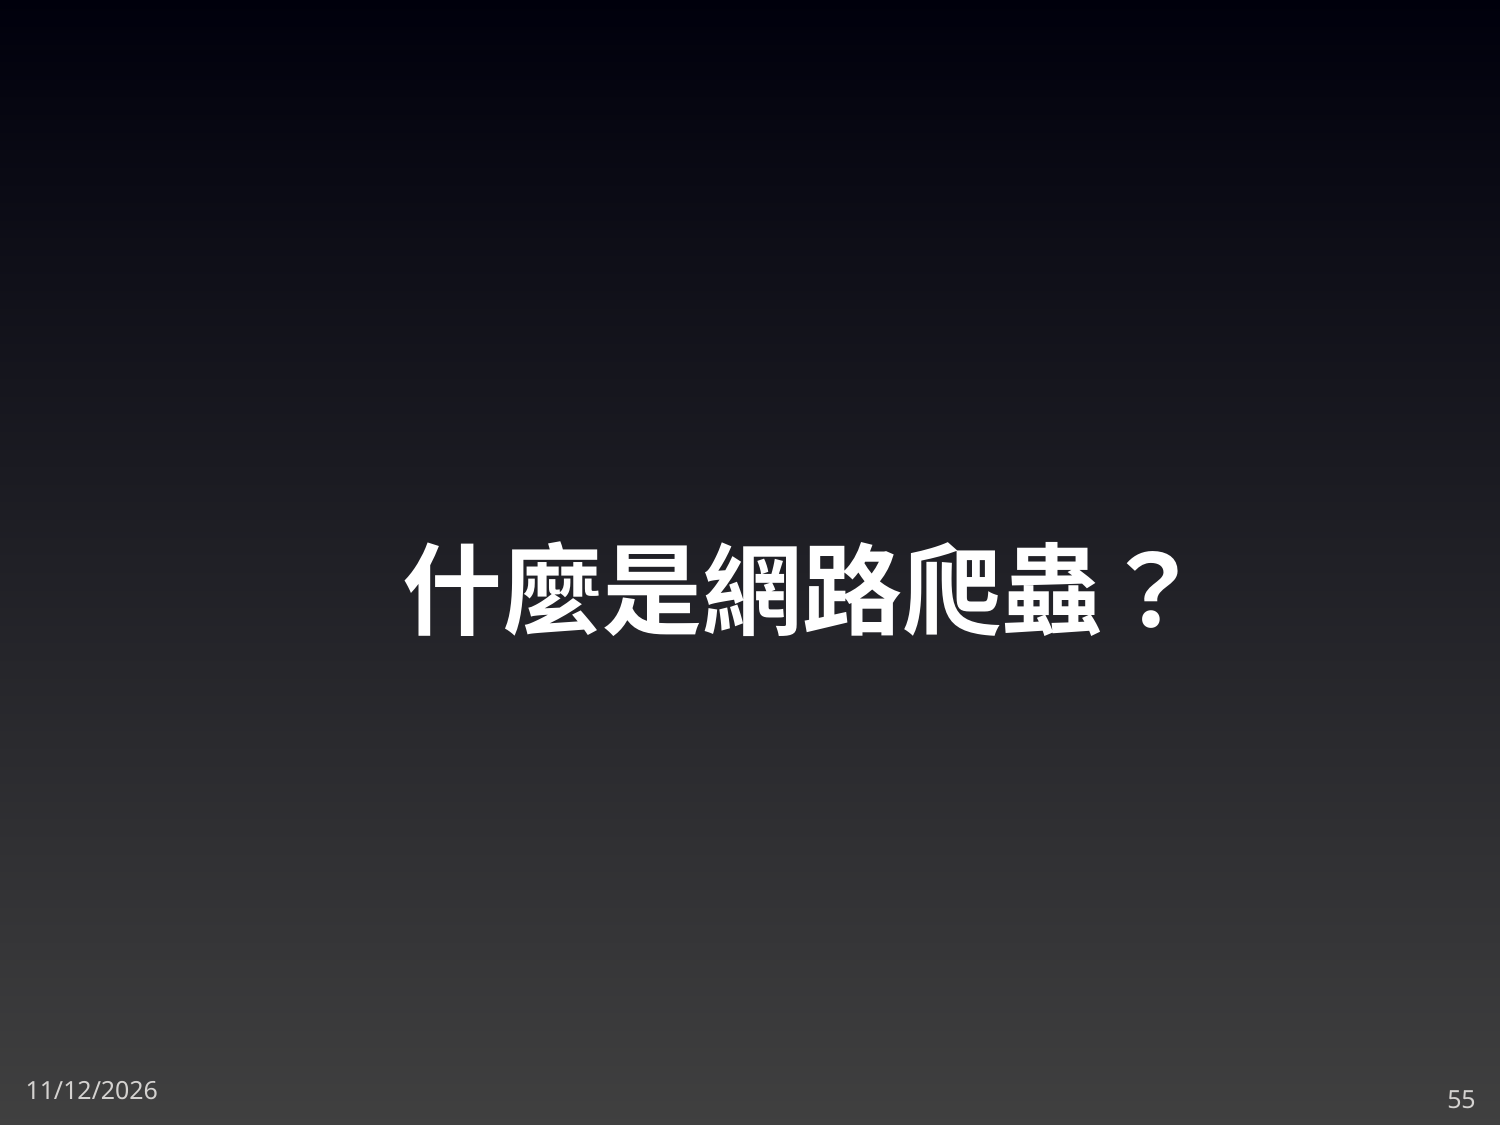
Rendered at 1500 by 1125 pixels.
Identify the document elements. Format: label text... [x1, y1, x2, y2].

slide_number 55 [1340, 1075, 1491, 1117]
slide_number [10, 1075, 411, 1117]
list 什麼是網路爬蟲？ [387, 500, 1275, 663]
